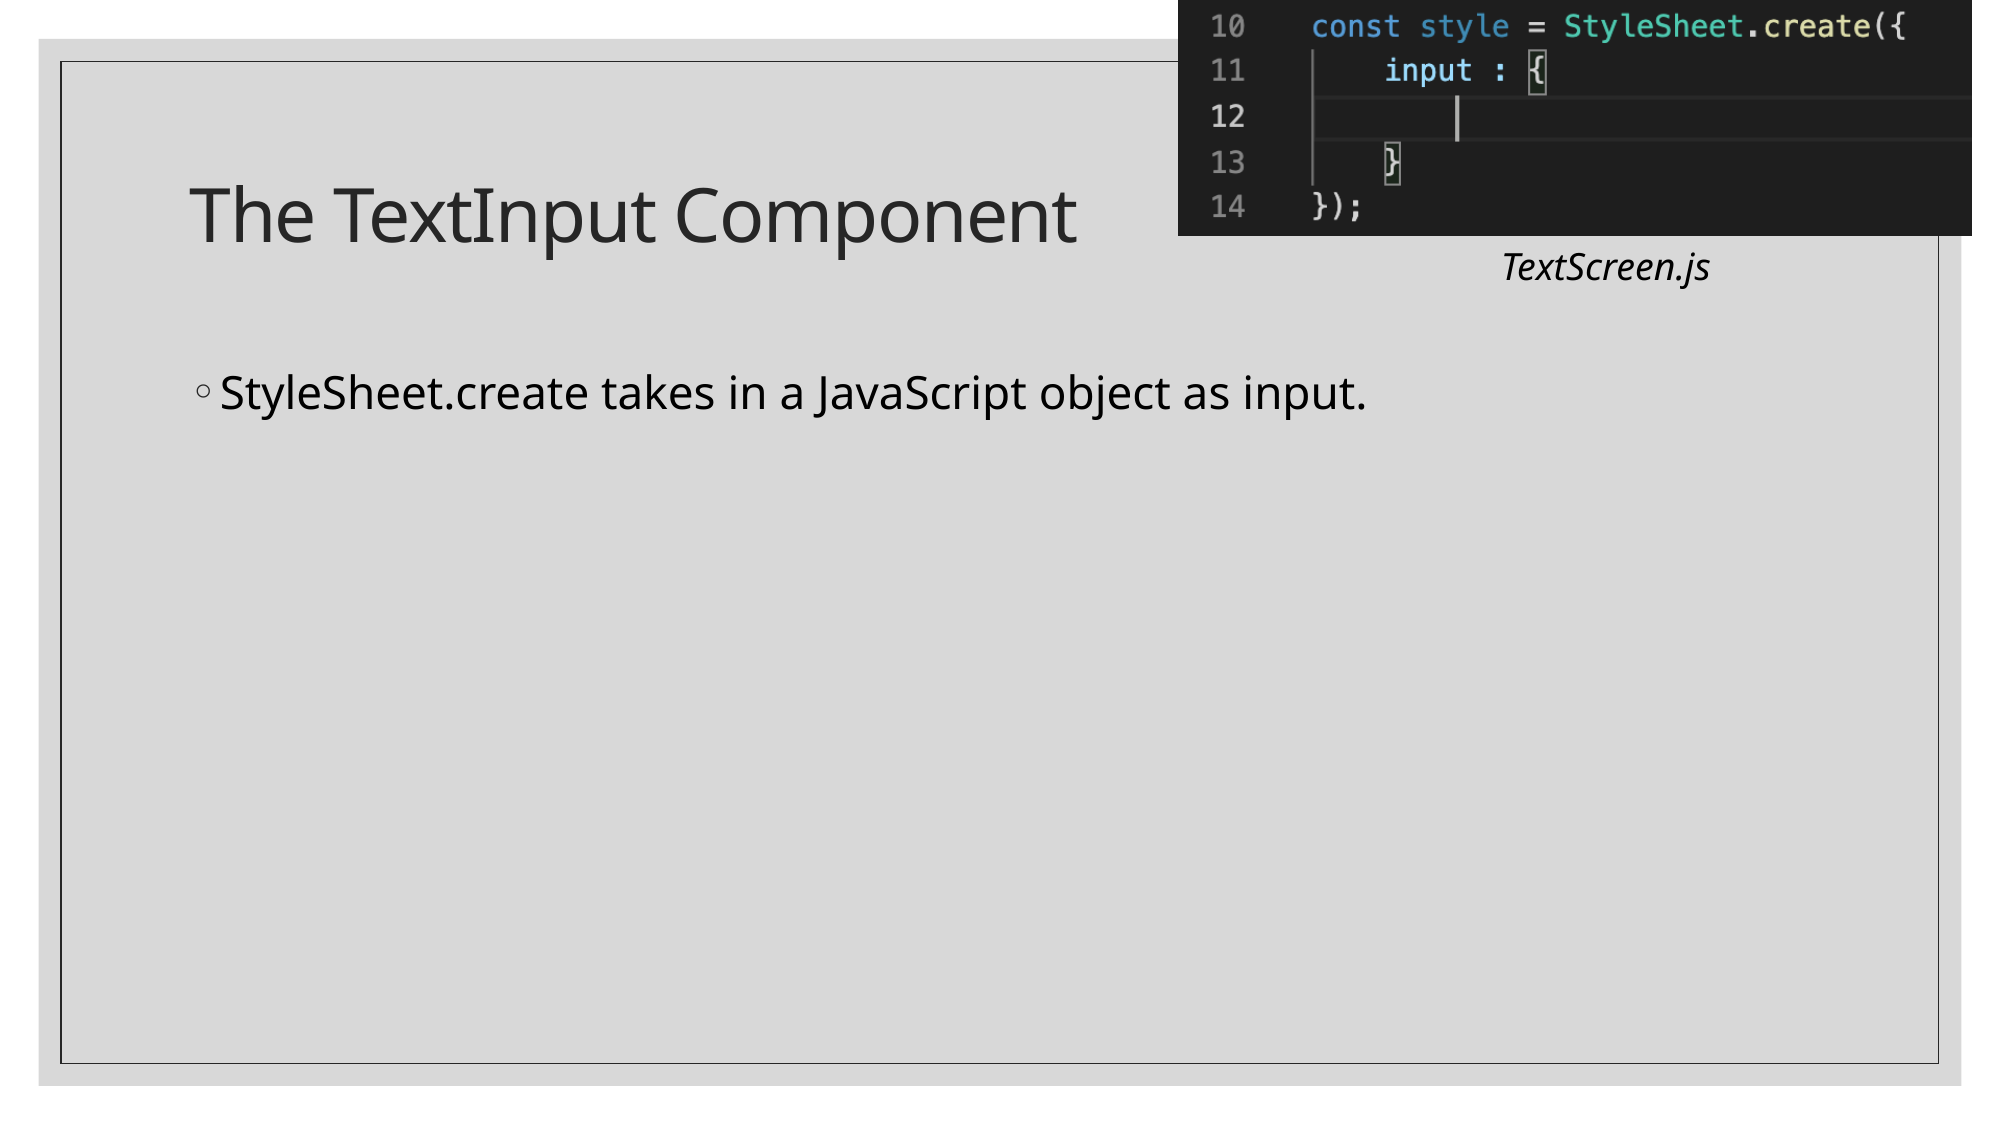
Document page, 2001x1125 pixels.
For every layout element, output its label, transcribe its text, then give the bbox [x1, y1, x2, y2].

title The TextInput Component [174, 105, 1825, 331]
text_box TextScreen.js [1486, 244, 1727, 296]
list StyleSheet.create takes in a JavaScript object as input. [174, 345, 1923, 977]
picture [1178, 0, 1972, 236]
